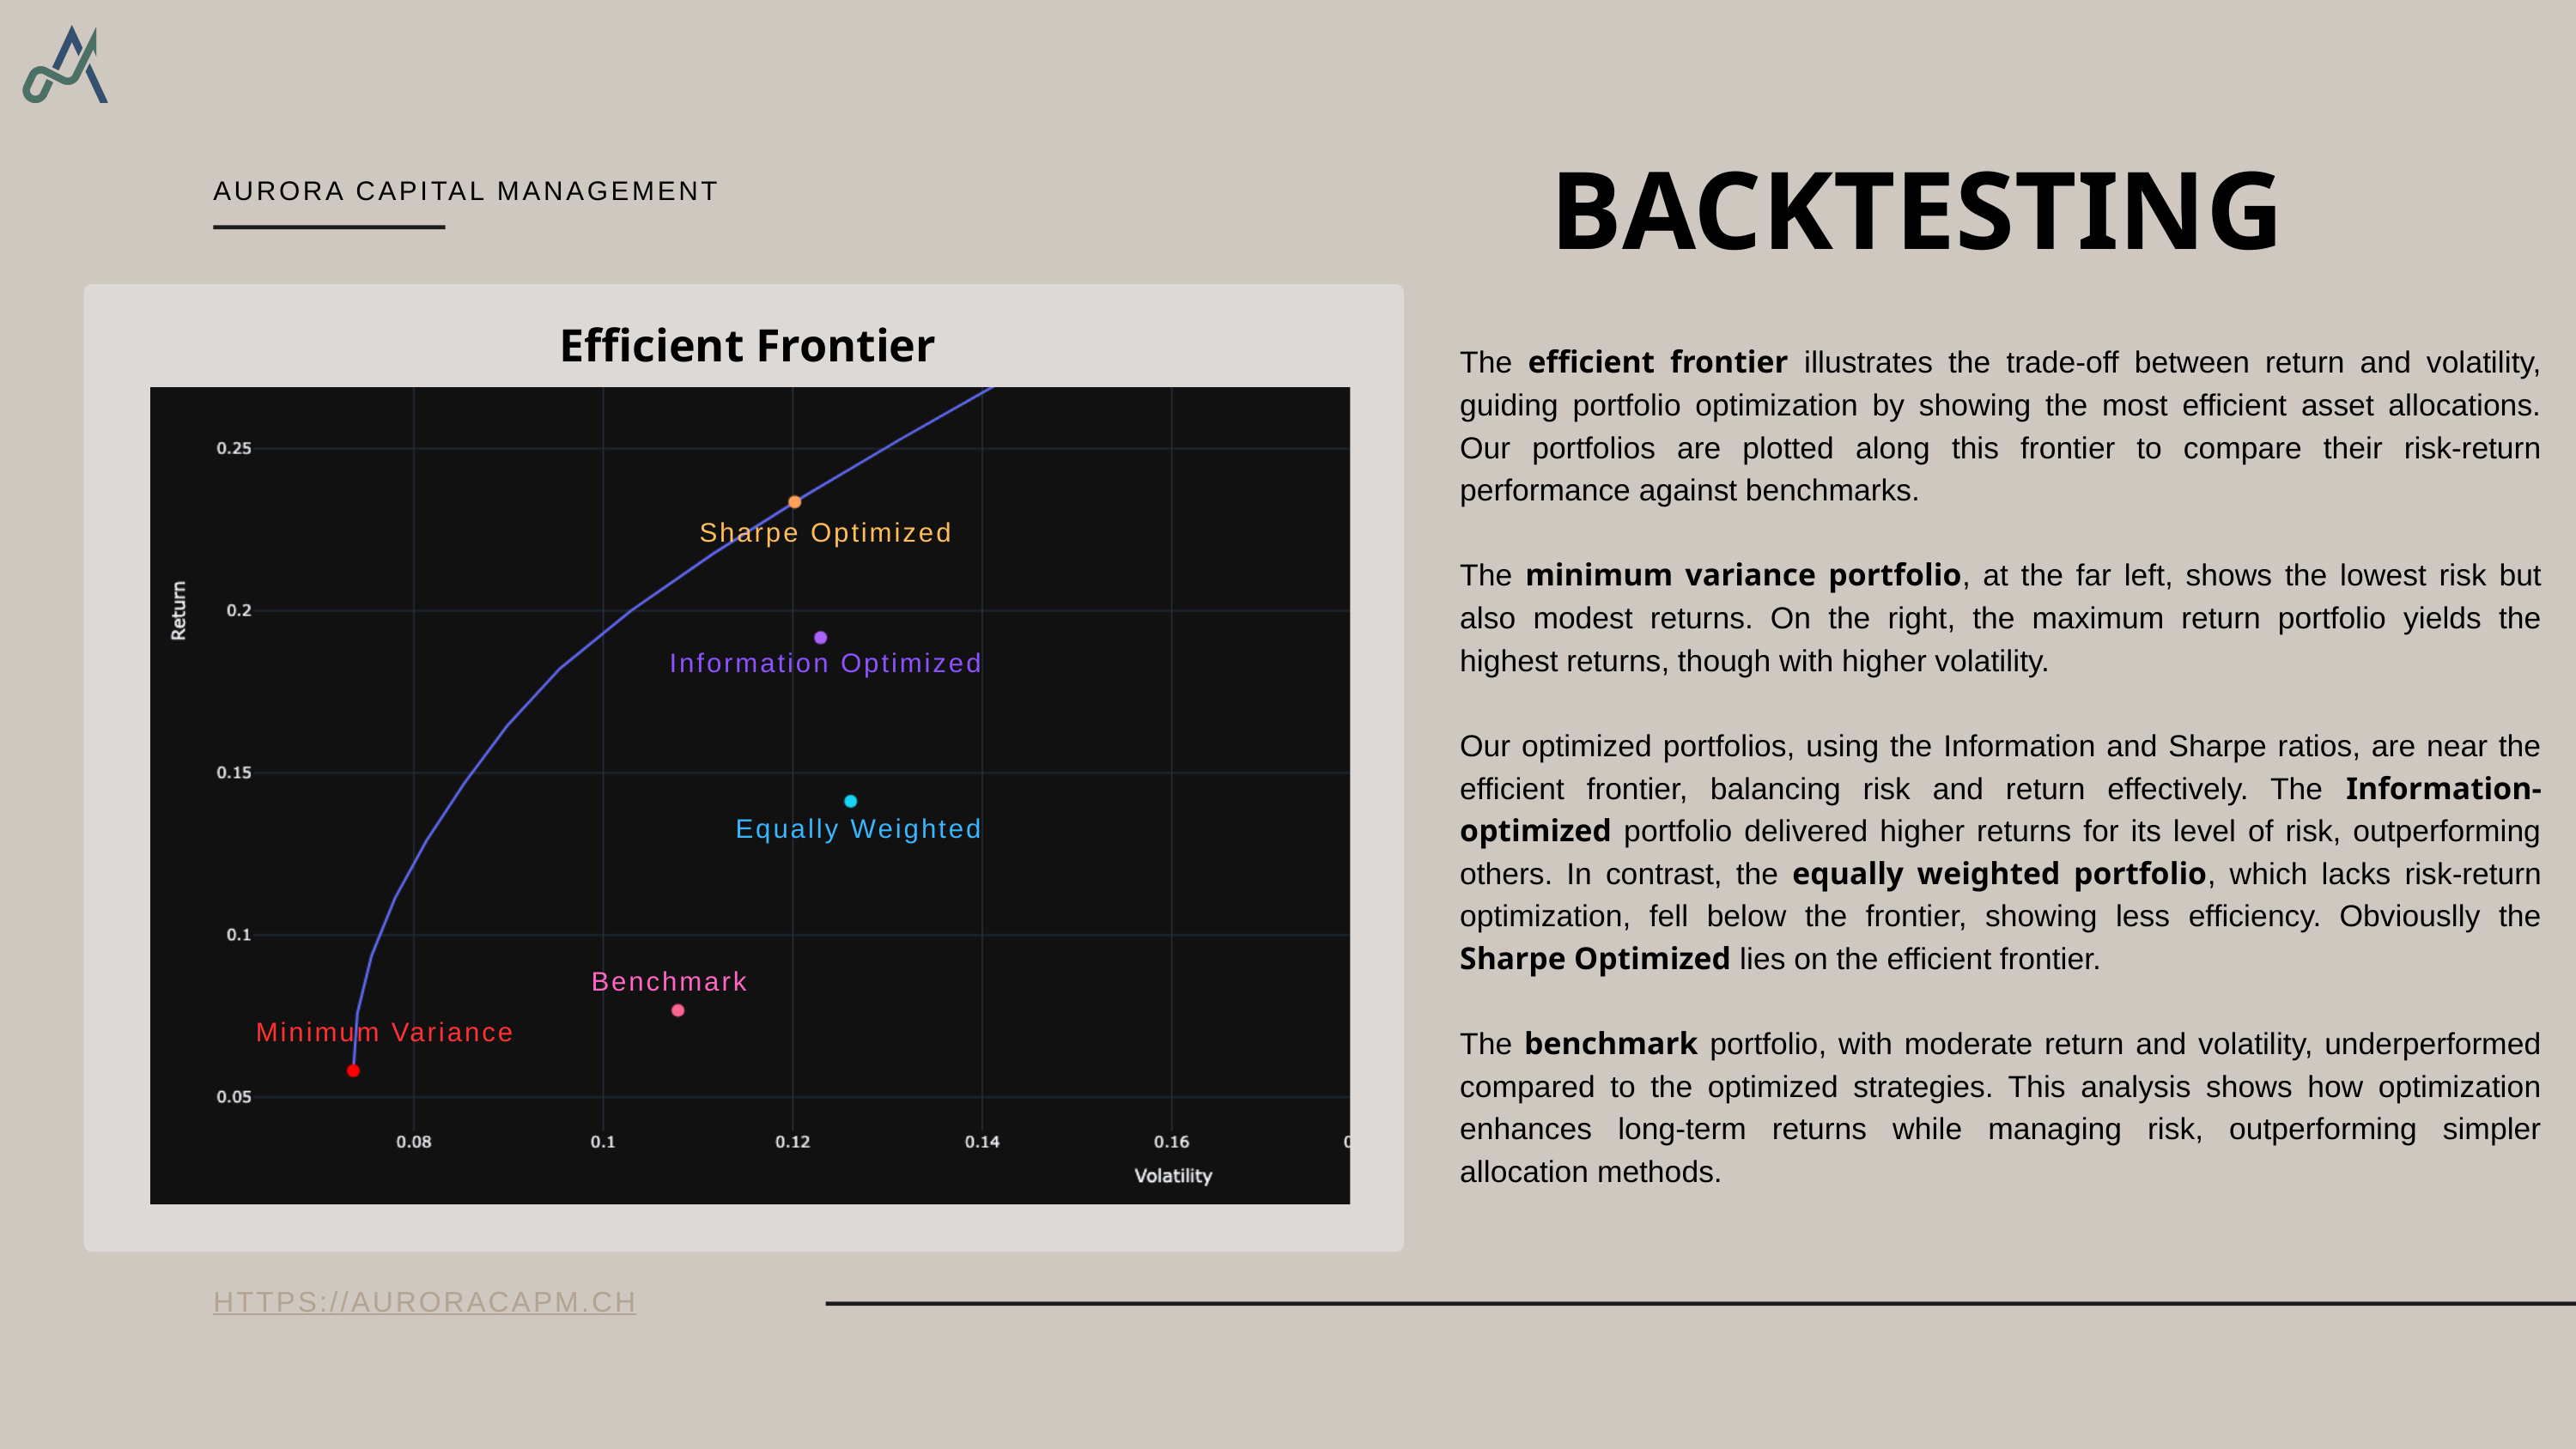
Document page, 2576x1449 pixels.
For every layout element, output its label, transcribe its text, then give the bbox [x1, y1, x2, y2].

text_box The efficient frontier illustrates the trade-off between return and volatility, guiding portfolio optimization by showing the most efficient asset allocations. Our portfolios are plotted along this frontier to compare their risk-return performance against benchmarks. The minimum variance portfolio, at the far left, shows the lowest risk but also modest returns. On the right, the maximum return portfolio yields the highest returns, though with higher volatility. Our optimized portfolios, using the Information and Sharpe ratios, are near the efficient frontier, balancing risk and return effectively. The Information-optimized portfolio delivered higher returns for its level of risk, outperforming others. In contrast, the equally weighted portfolio, which lacks risk-return optimization, fell below the frontier, showing less efficiency. Obviouslly the Sharpe Optimized lies on the efficient frontier. The benchmark portfolio, with moderate return and volatility, underperformed compared to the optimized strategies. This analysis shows how optimization enhances long-term returns while managing risk, outperforming simpler allocation methods. [1460, 336, 2543, 1232]
text_box HTTPS://AURORACAPM.CH [213, 1277, 941, 1319]
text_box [83, 283, 1405, 1252]
text_box [22, 25, 108, 106]
text_box BACKTESTING [1550, 125, 2348, 271]
text_box AURORA CAPITAL MANAGEMENT [213, 167, 748, 206]
